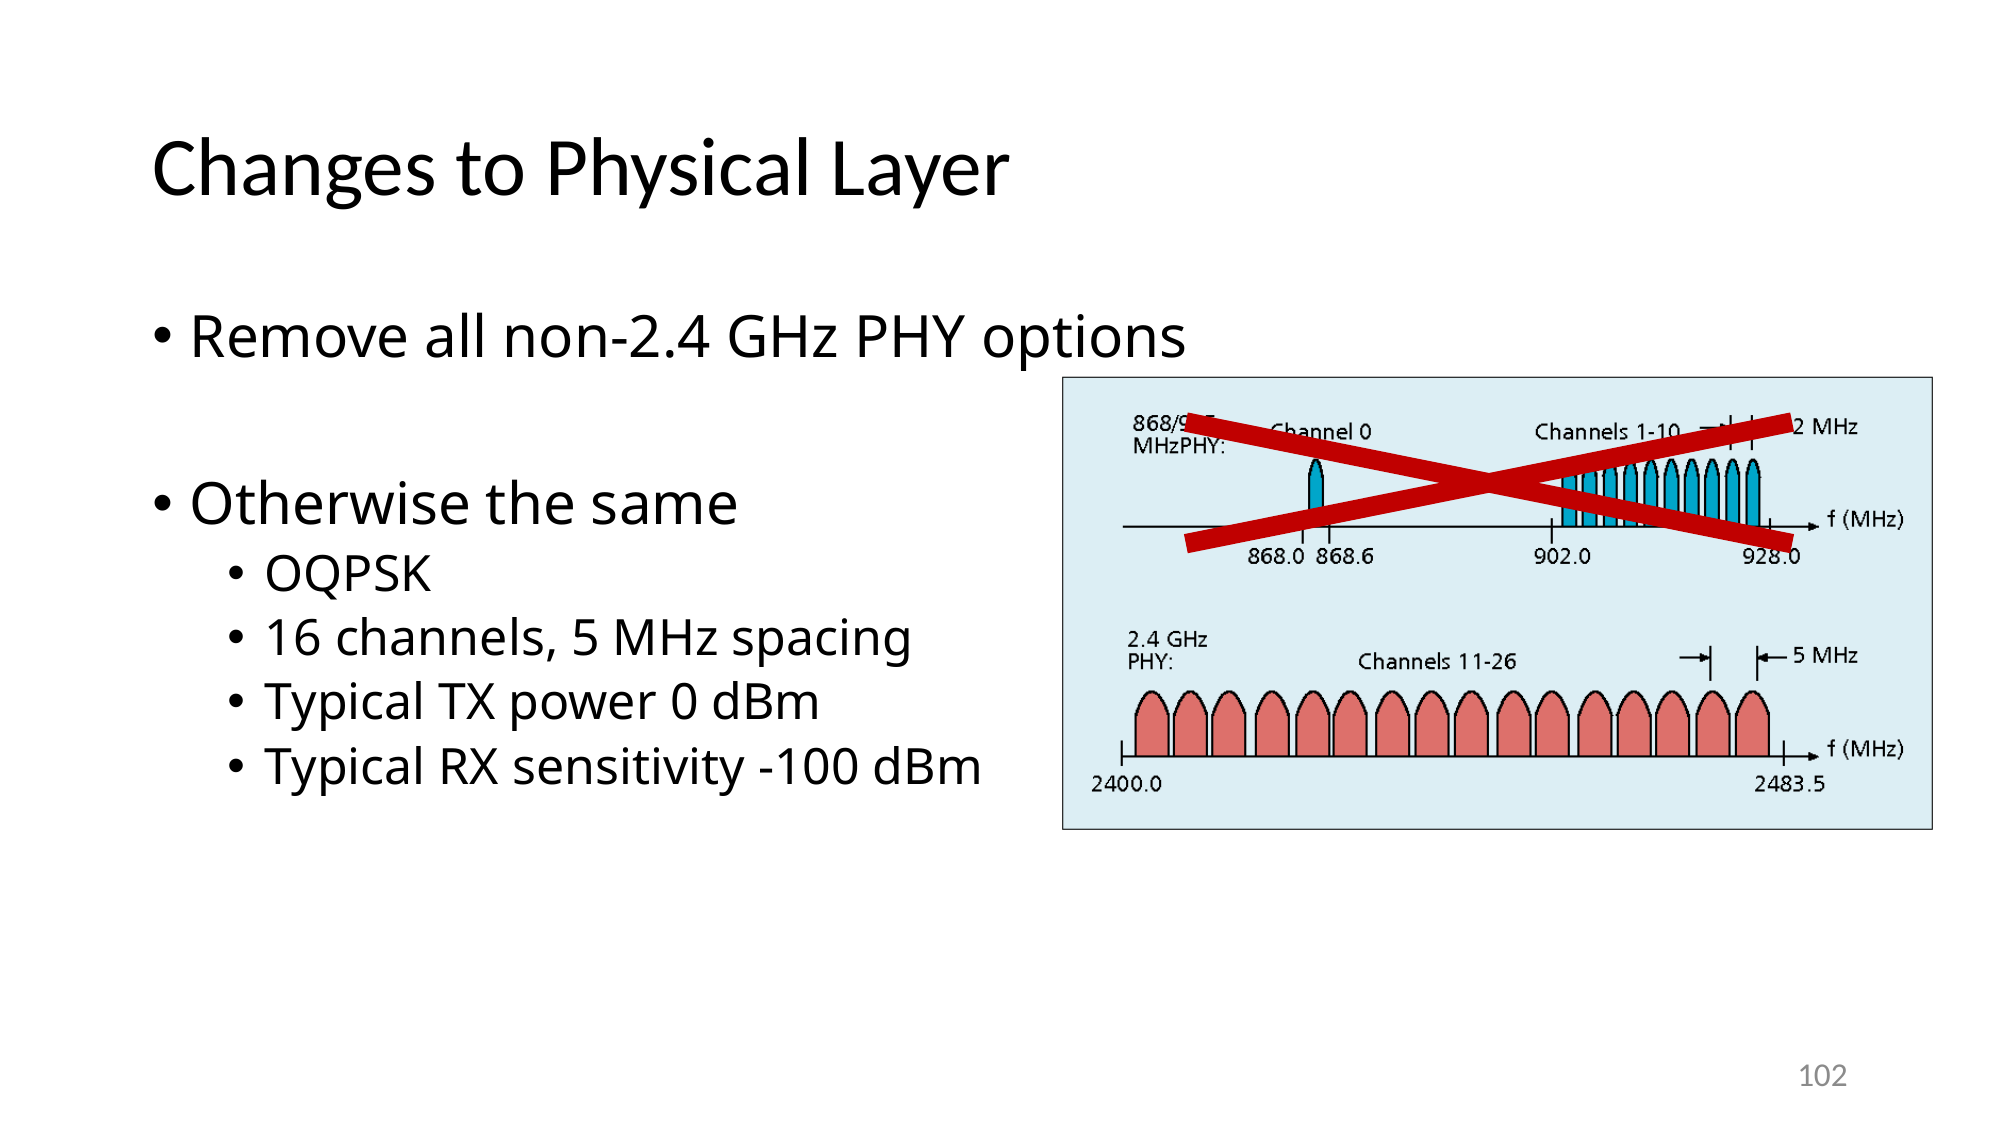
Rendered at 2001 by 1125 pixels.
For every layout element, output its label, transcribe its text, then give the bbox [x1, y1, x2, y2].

list Remove all non-2.4 GHz PHY options Otherwise the same OQPSK 16 channels, 5 MHz spacing Typical TX power 0 dBm Typical RX sensitivity -100 dBm [137, 299, 1863, 1014]
picture [1059, 365, 1968, 835]
title Changes to Physical Layer [137, 59, 1863, 278]
slide_number 102 [1412, 1042, 1863, 1103]
